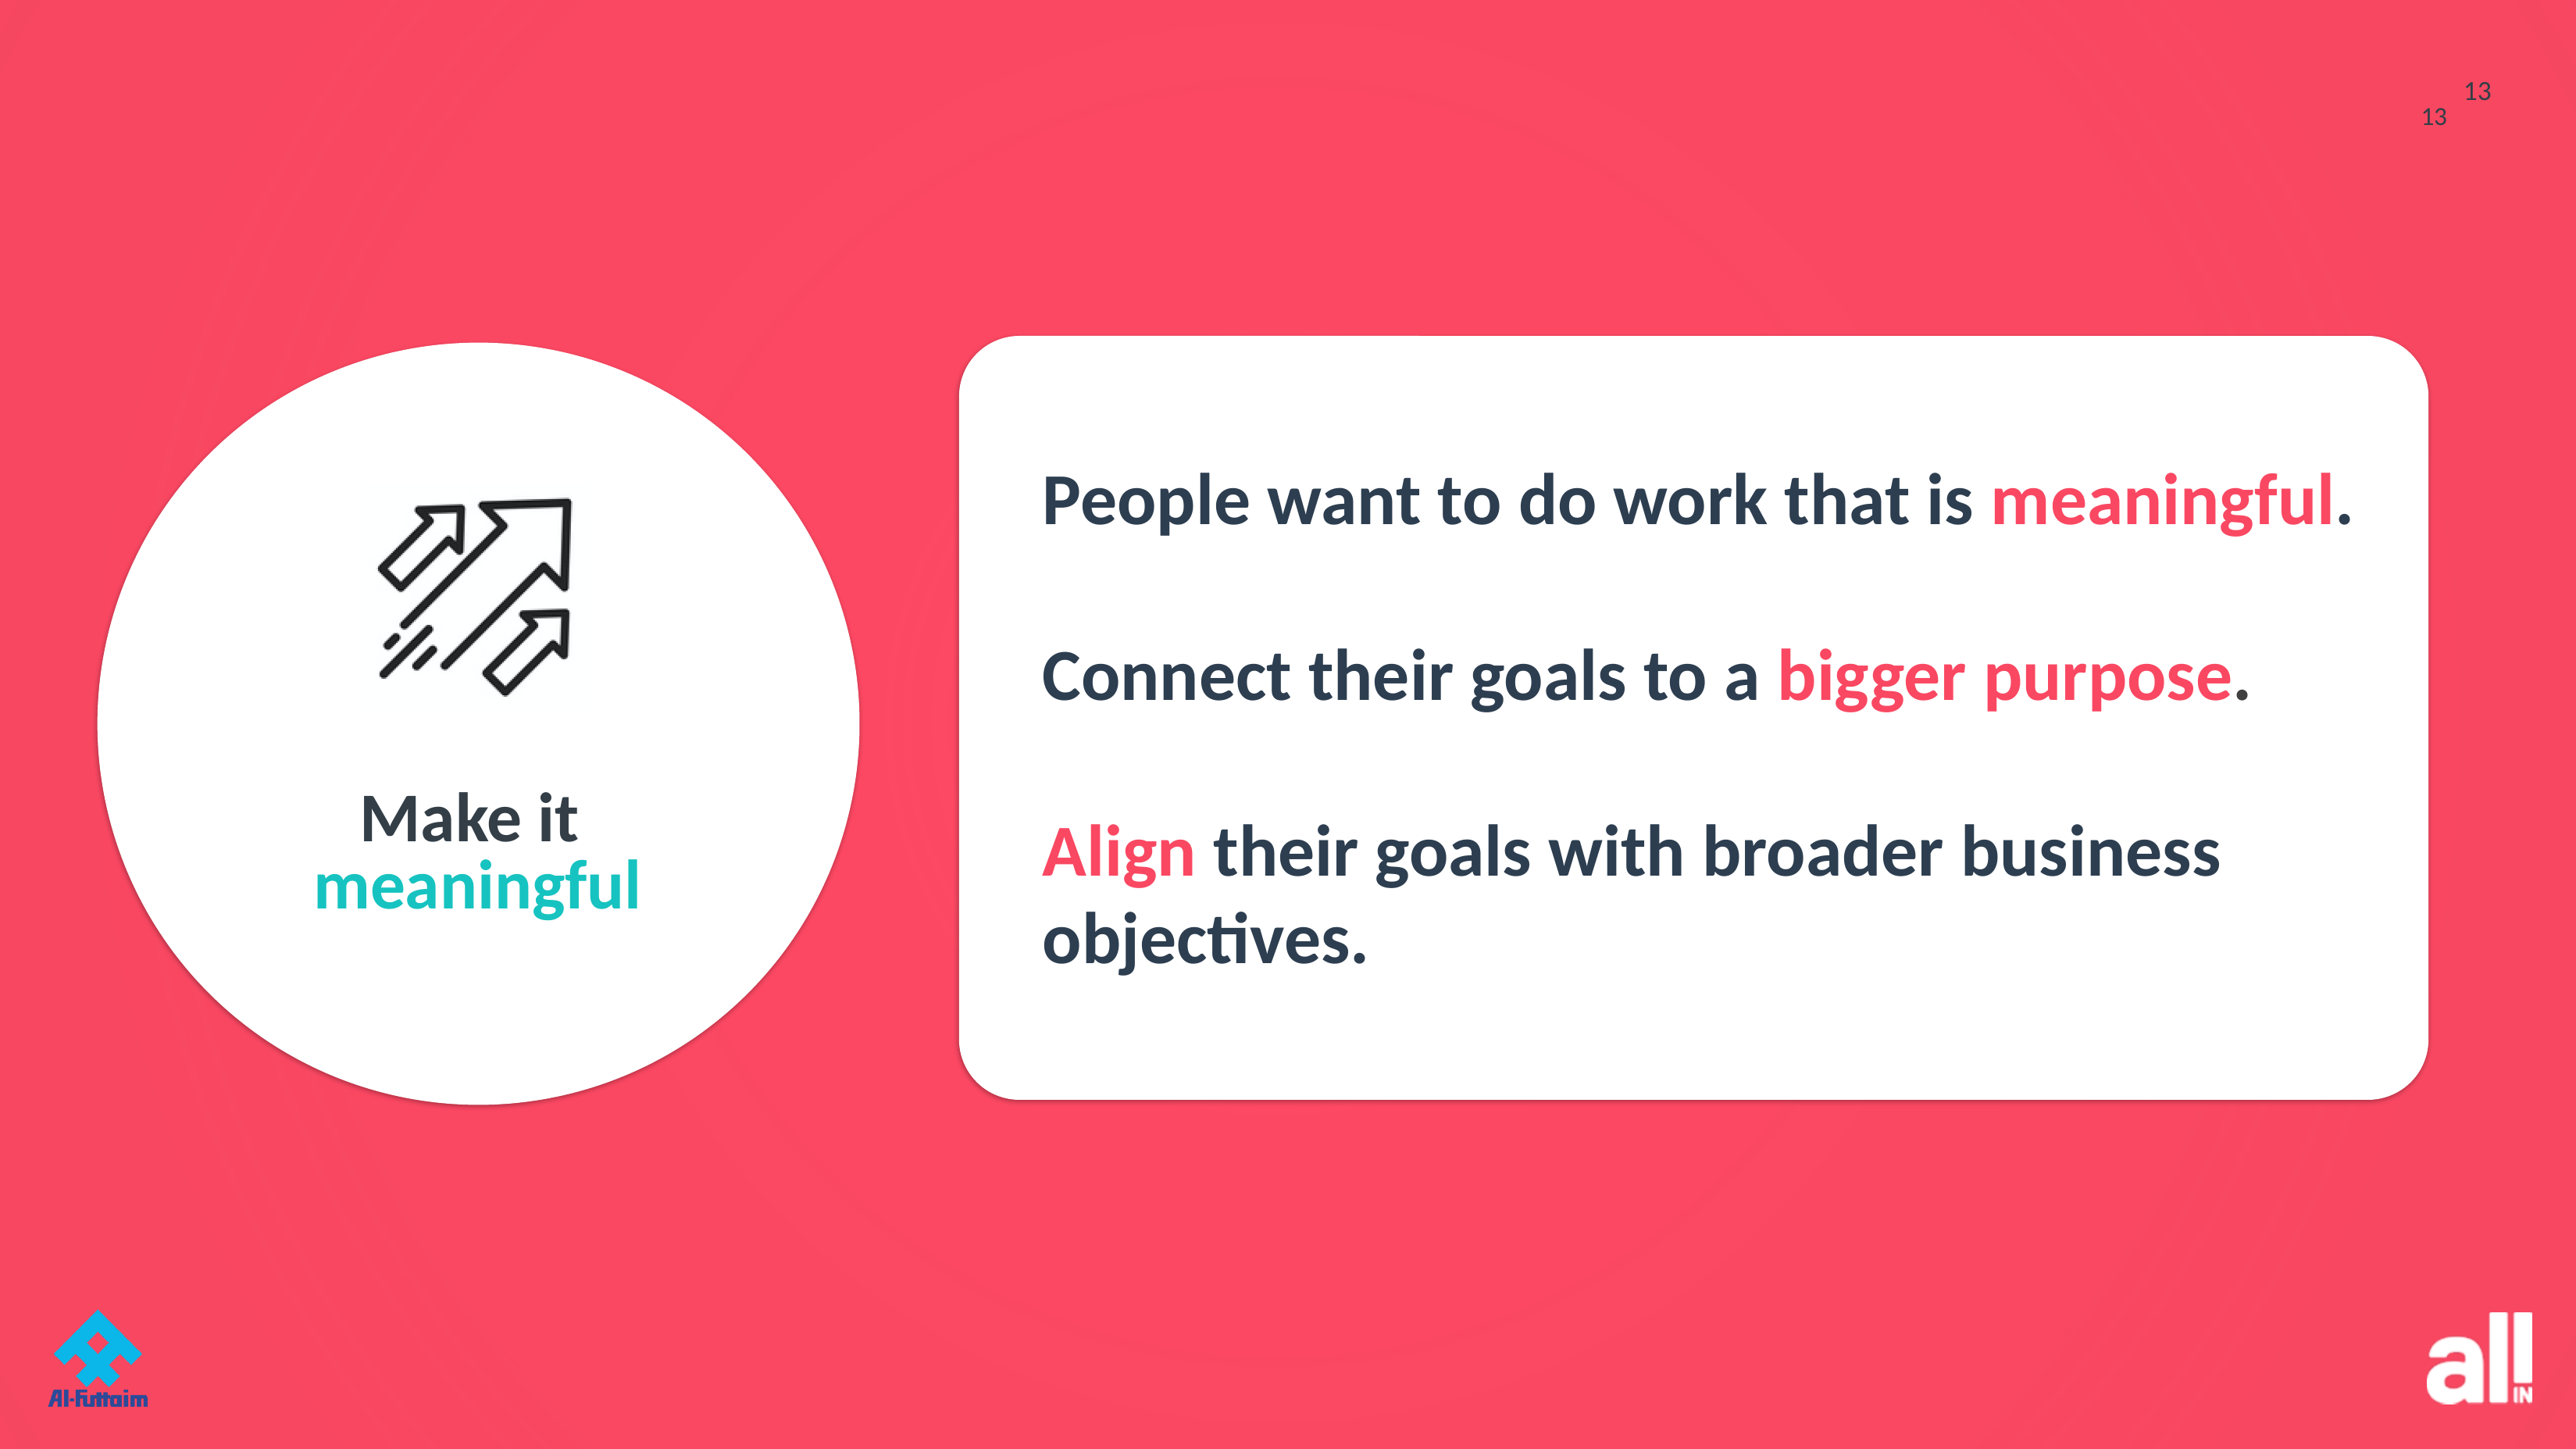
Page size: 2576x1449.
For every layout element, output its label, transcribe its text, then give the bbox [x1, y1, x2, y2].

text_box v [96, 341, 861, 1106]
text_box 13 [2374, 72, 2492, 106]
slide_number 13 [2420, 106, 2448, 132]
text_box Make it meaningful [162, 782, 793, 928]
text_box [958, 335, 2429, 1100]
text_box People want to do work that is meaningful. Connect their goals to a bigger purpose. Align their goals with broader business objectives. [1030, 444, 2396, 1062]
picture [0, 0, 2576, 1449]
